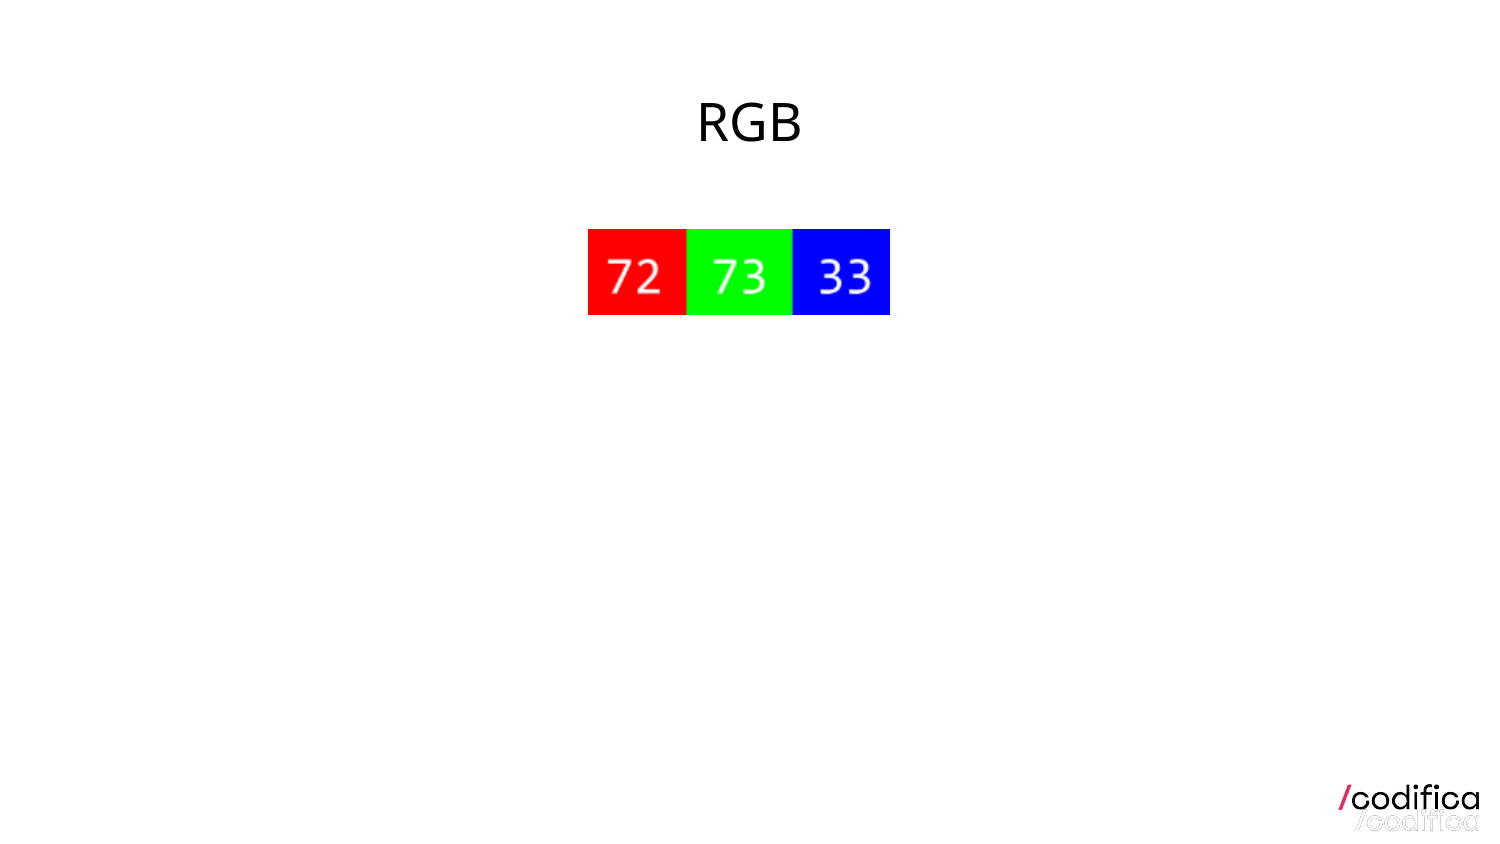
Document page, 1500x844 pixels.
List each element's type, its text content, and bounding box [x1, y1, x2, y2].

picture [588, 229, 891, 315]
title RGB [51, 72, 1449, 167]
picture [1337, 784, 1479, 831]
